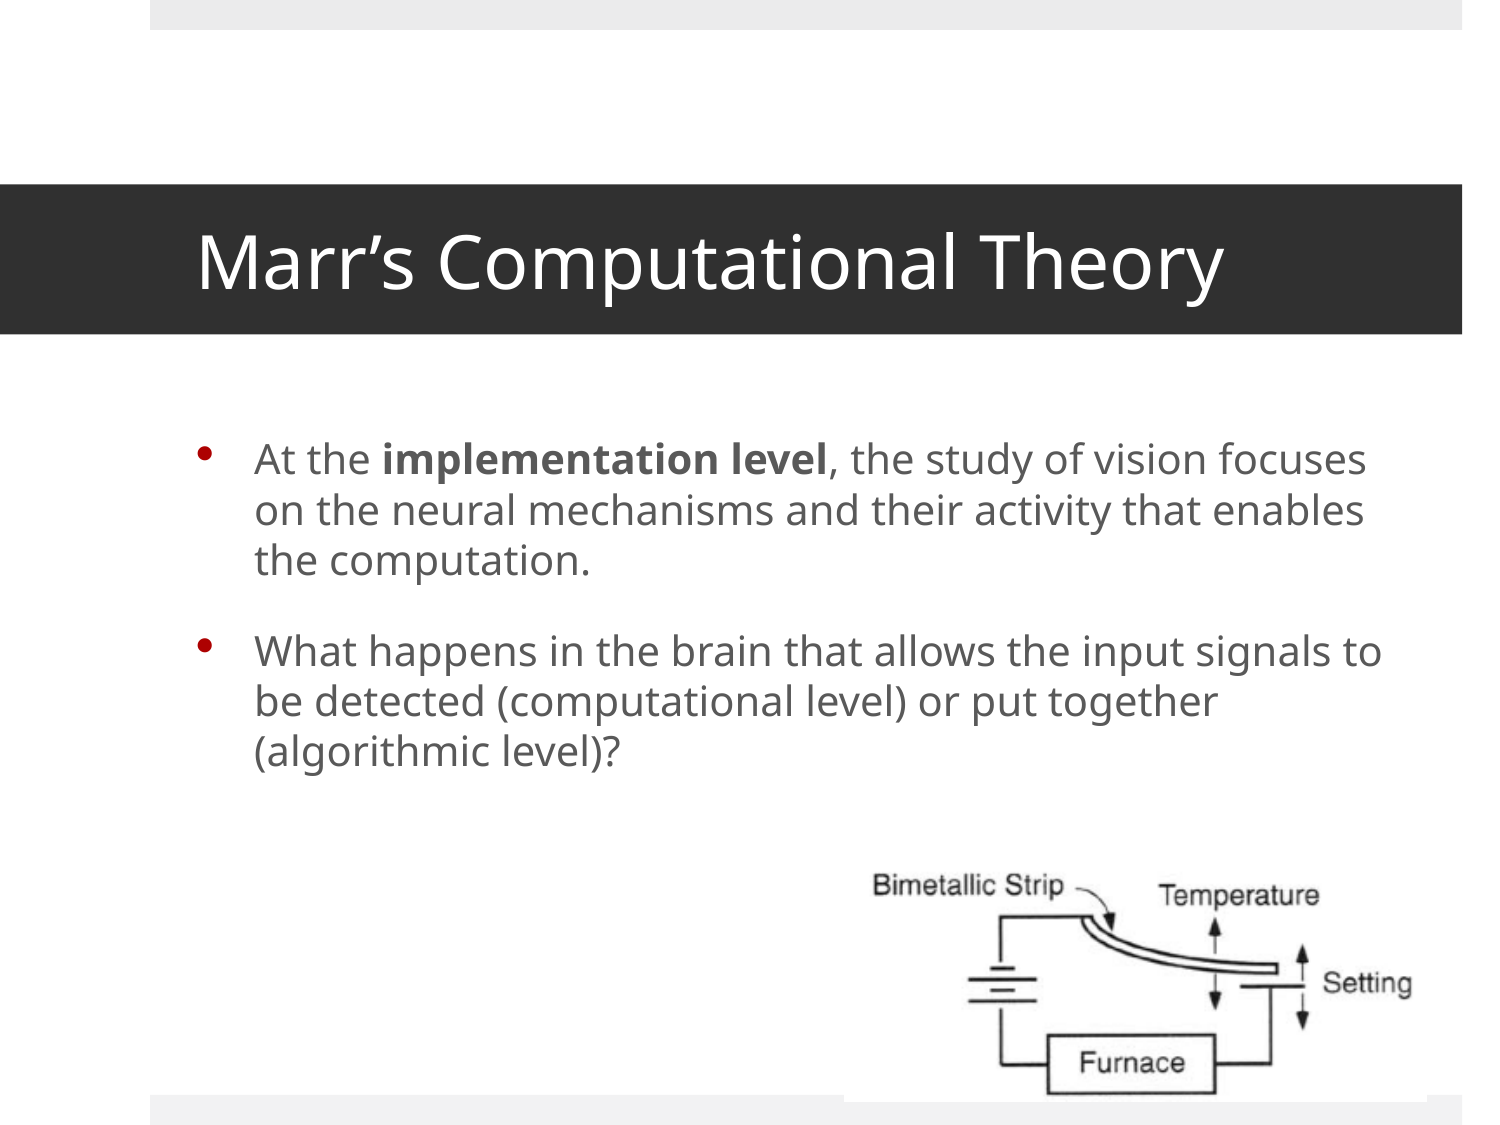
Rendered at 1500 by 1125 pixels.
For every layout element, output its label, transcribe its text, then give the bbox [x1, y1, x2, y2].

picture [844, 861, 1427, 1102]
list At the implementation level, the study of vision focuses on the neural mechanisms and their activity that enables the computation. What happens in the brain that allows the input signals to be detected (computational level) or put together (algorithmic level)? [182, 425, 1432, 1028]
title Marr’s Computational Theory [0, 184, 1463, 335]
